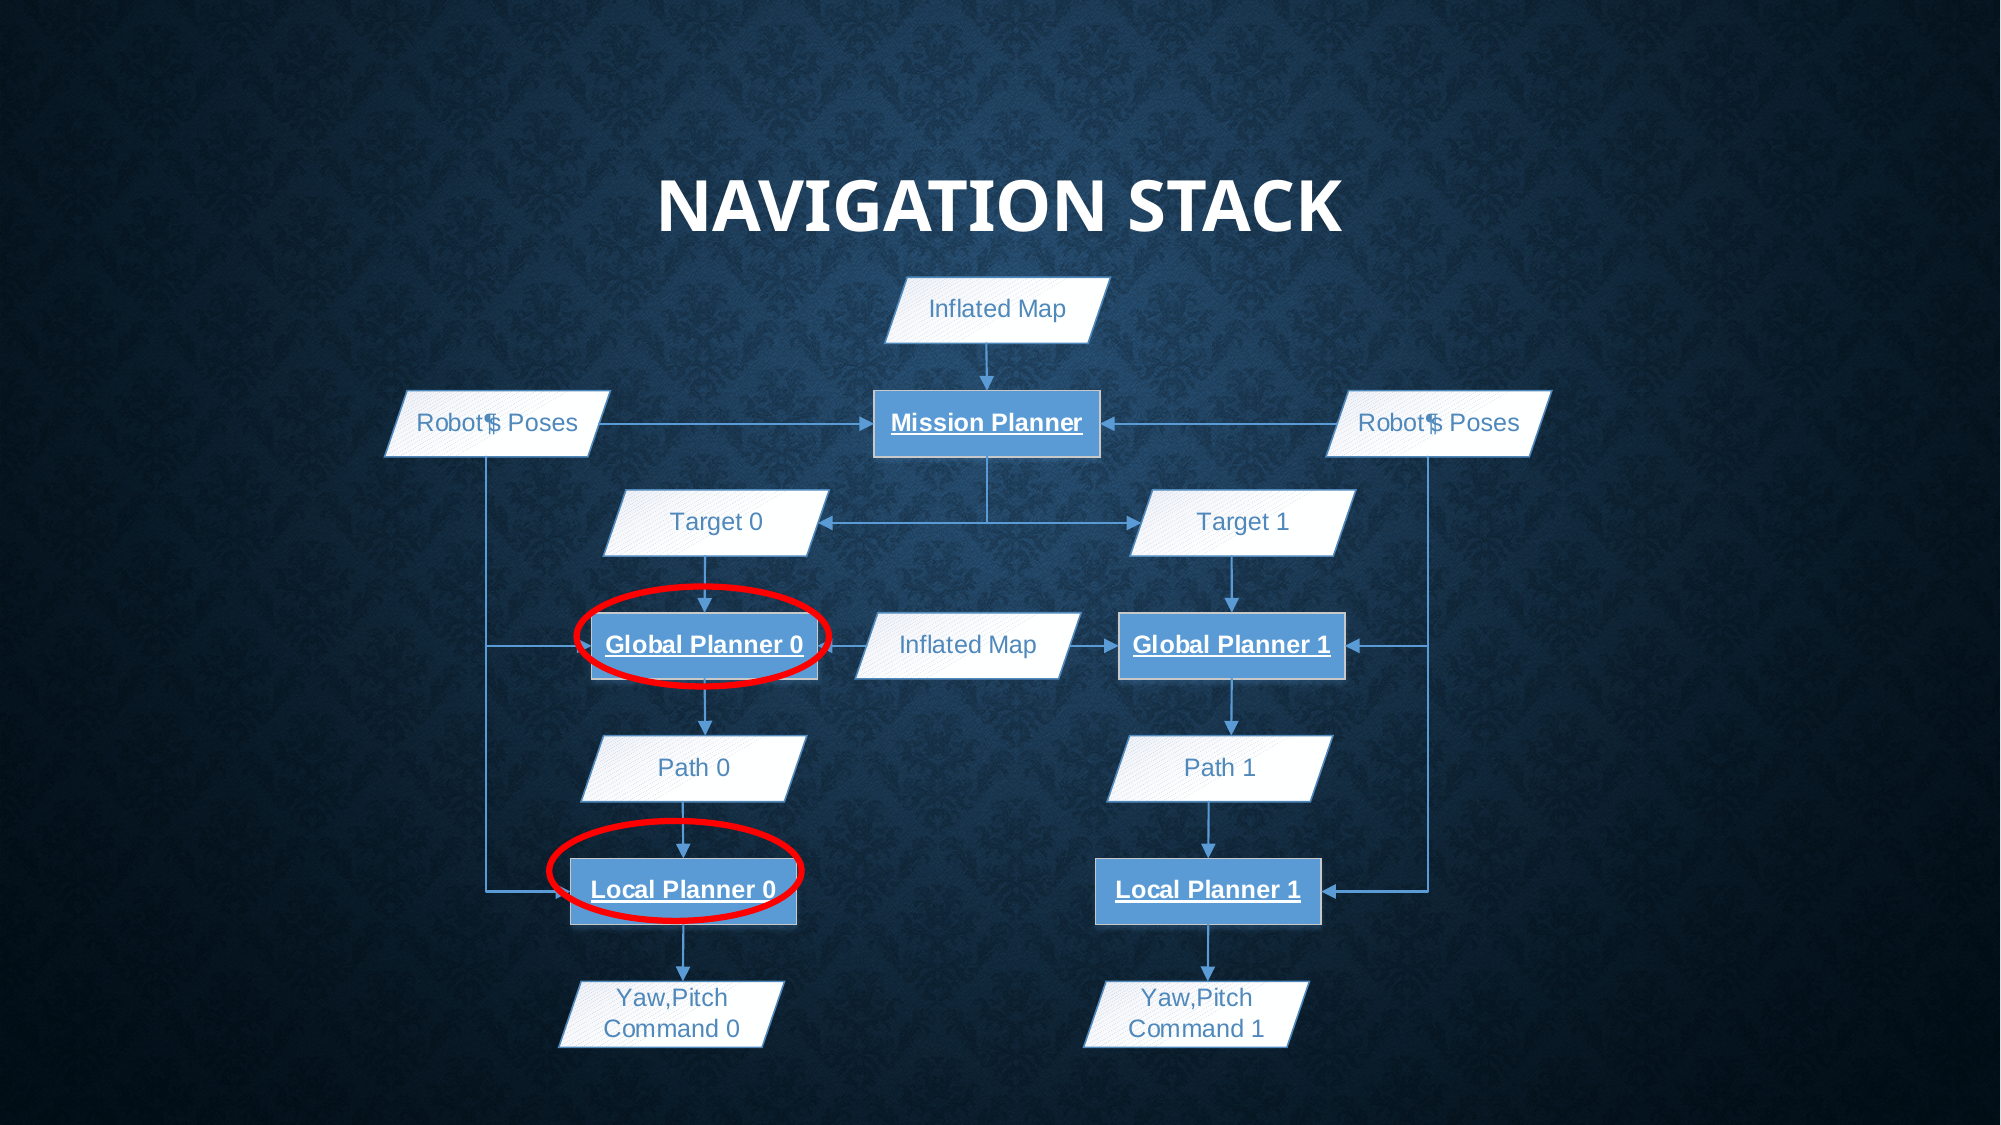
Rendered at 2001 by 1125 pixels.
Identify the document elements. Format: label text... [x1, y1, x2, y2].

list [380, 273, 1554, 1056]
title Navigation Stack [149, 99, 1849, 318]
